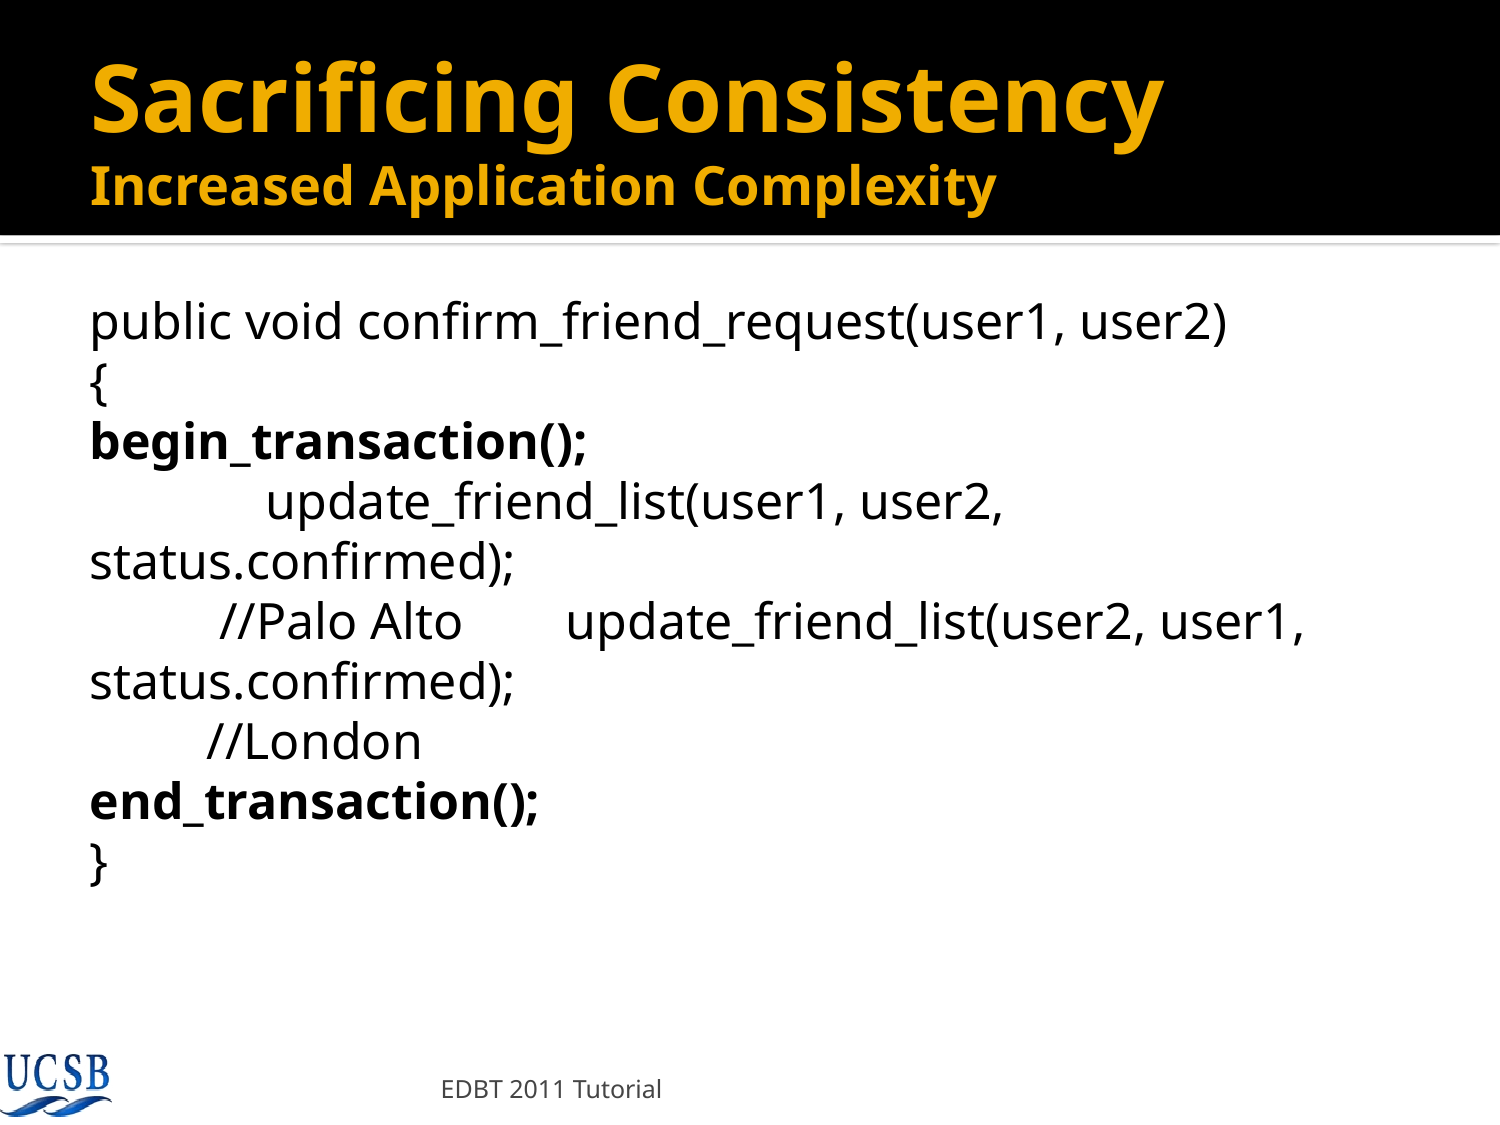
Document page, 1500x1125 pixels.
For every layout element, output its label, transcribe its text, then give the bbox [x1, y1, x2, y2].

footer EDBT 2011 Tutorial [433, 1062, 1337, 1108]
picture [0, 1053, 113, 1117]
title Sacrificing Consistency Increased Application Complexity [75, 24, 1425, 231]
text_box public void confirm_friend_request(user1, user2) { begin_transaction(); update_friend_list(user1, user2, status.confirmed); //Palo Alto update_friend_list(user2, user1, status.confirmed); //London end_transaction(); } [74, 282, 1425, 897]
